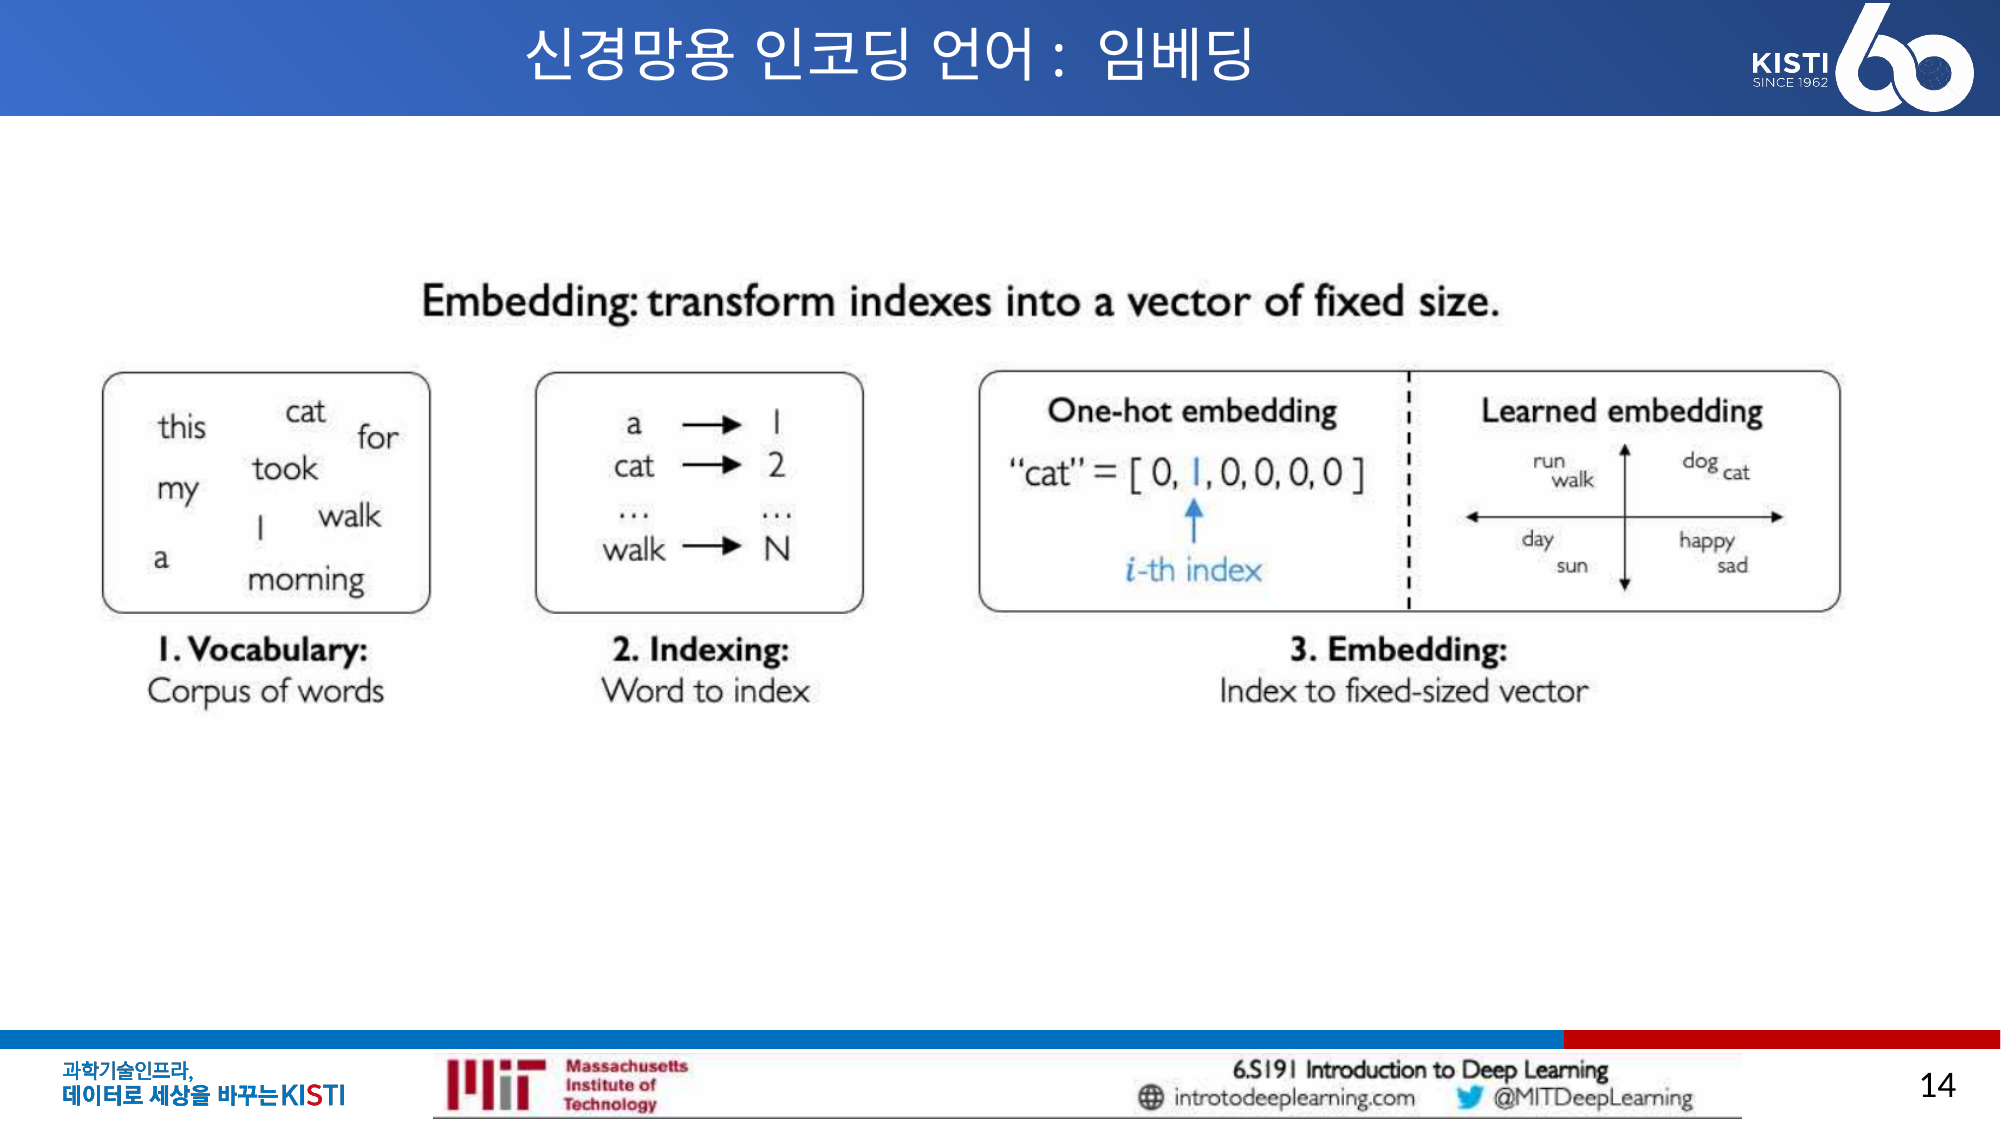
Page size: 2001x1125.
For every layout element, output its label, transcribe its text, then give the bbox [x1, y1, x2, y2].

title 신경망용 인코딩 언어: 임베딩 [53, 1, 1728, 114]
picture [63, 1061, 344, 1106]
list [52, 246, 1861, 728]
slide_number 14 [1742, 1053, 1971, 1113]
picture [433, 1053, 1742, 1119]
picture [1753, 3, 1974, 112]
